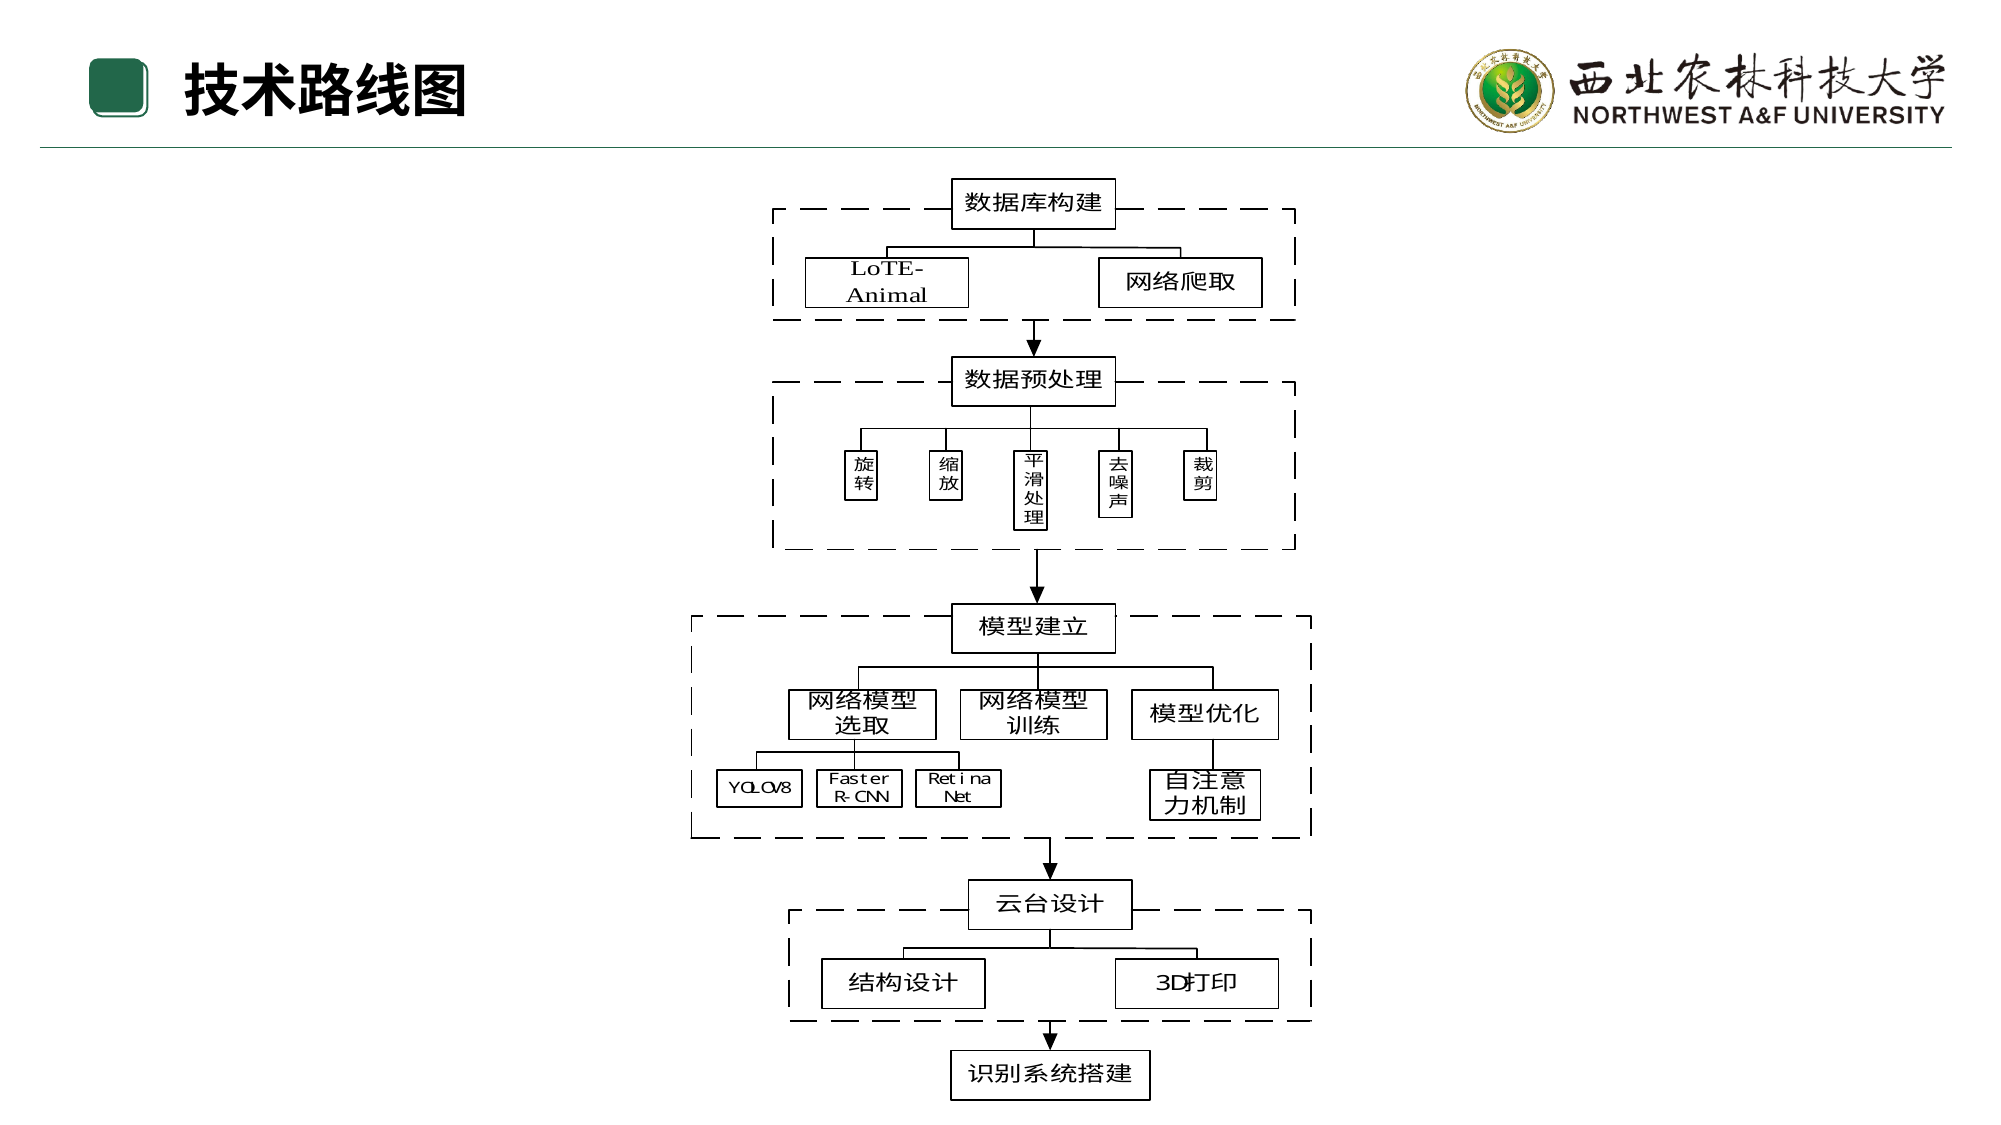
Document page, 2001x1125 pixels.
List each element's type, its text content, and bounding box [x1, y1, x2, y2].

picture [1565, 47, 1949, 127]
picture [1464, 47, 1556, 134]
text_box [687, 176, 1313, 1102]
list 技术路线图 [168, 55, 1038, 133]
